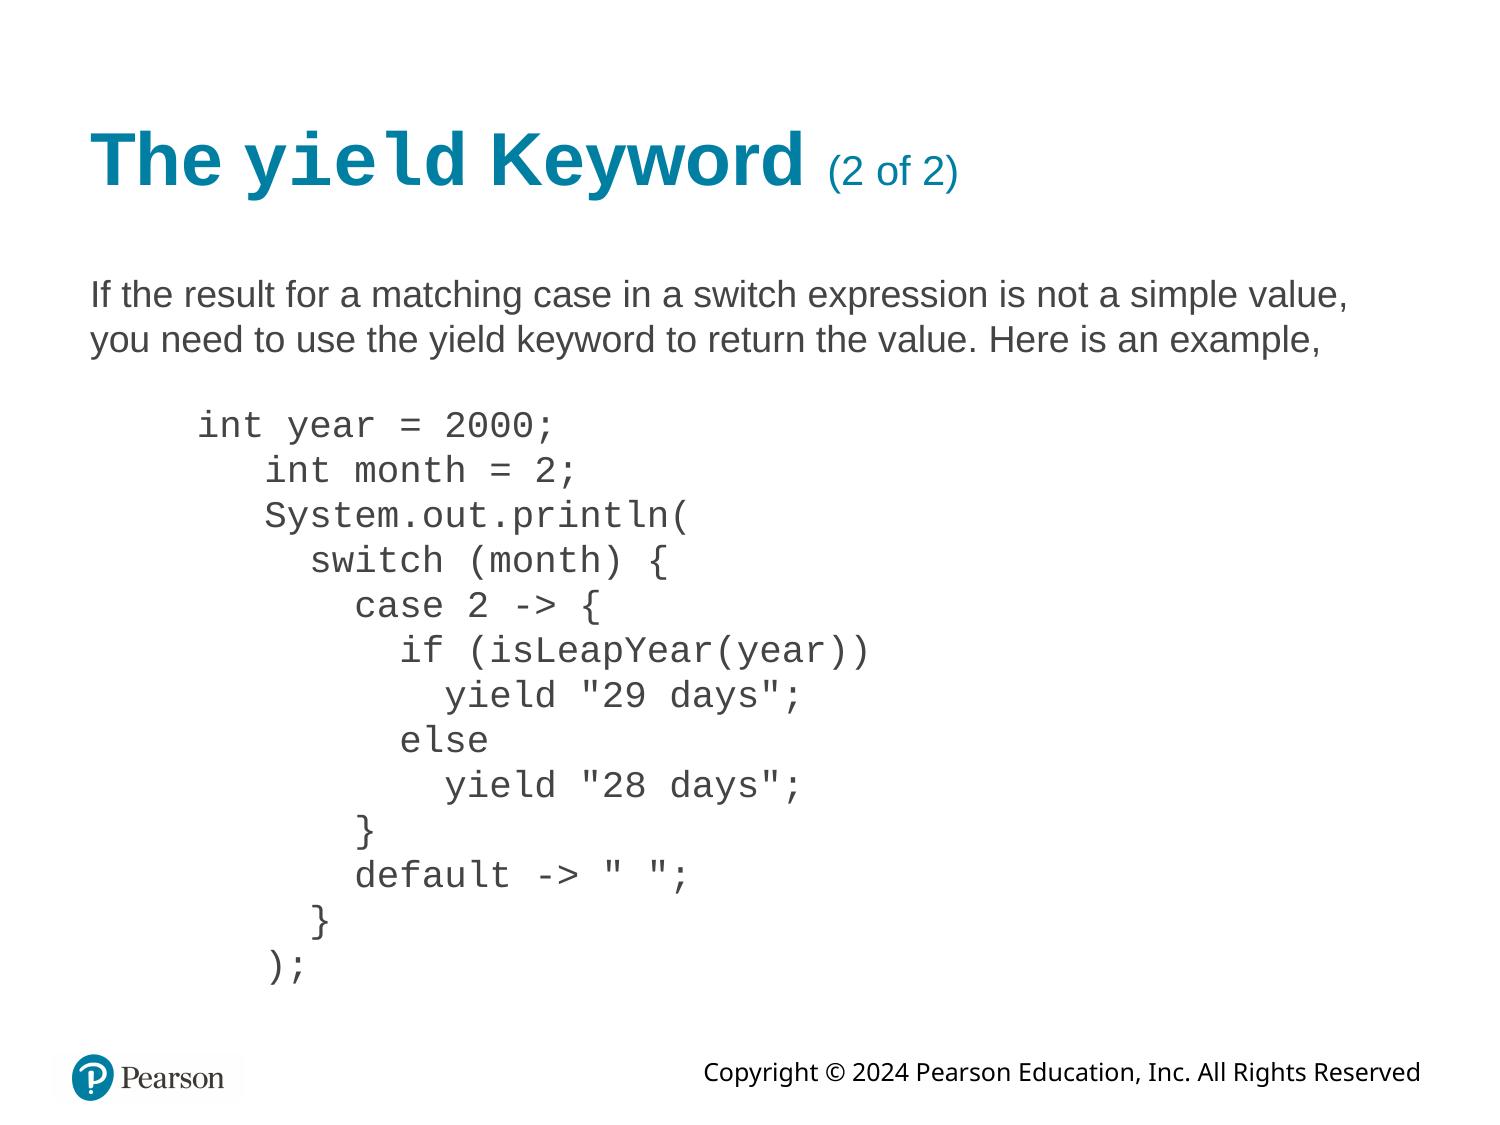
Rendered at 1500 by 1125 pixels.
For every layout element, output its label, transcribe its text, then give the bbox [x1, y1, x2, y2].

list int year = 2000; int month = 2; System.out.println( switch (month) { case 2 -> { if (isLeapYear(year)) yield "29 days"; else yield "28 days"; } default -> " "; } ); [159, 400, 1425, 997]
title The yield Keyword (2 of 2) [75, 35, 1425, 216]
list If the result for a matching case in a switch expression is not a simple value, you need to use the yield keyword to return the value. Here is an example, [75, 255, 1425, 368]
picture [51, 1053, 245, 1102]
